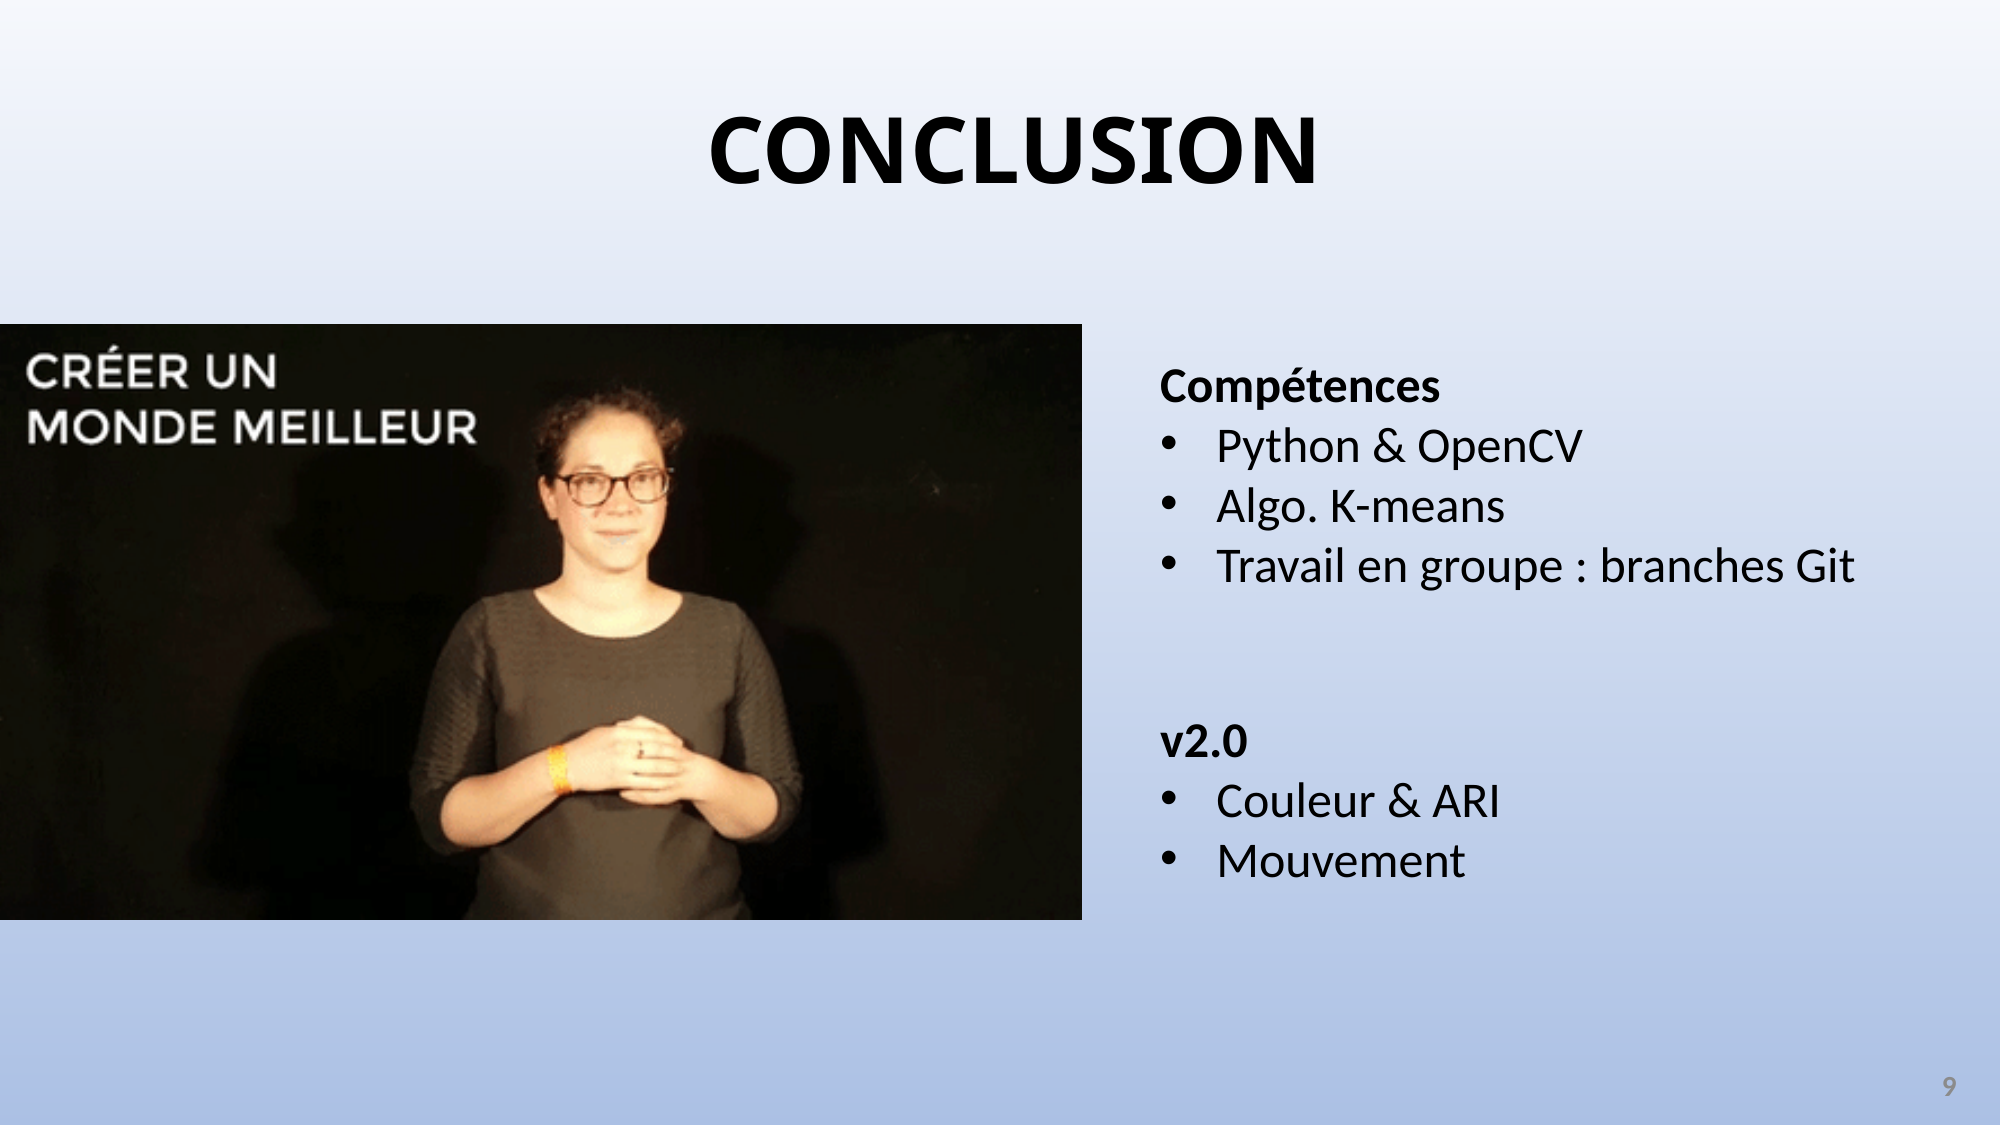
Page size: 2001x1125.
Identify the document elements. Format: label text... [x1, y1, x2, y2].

text_box Compétences Python & OpenCV Algo. K-means Travail en groupe : branches Git [1145, 344, 1902, 600]
picture [0, 324, 1082, 920]
text_box v2.0 Couleur & ARI Mouvement [1145, 700, 1902, 895]
slide_number 9 [1521, 1054, 1972, 1115]
title CONCLUSION [391, 76, 1638, 232]
